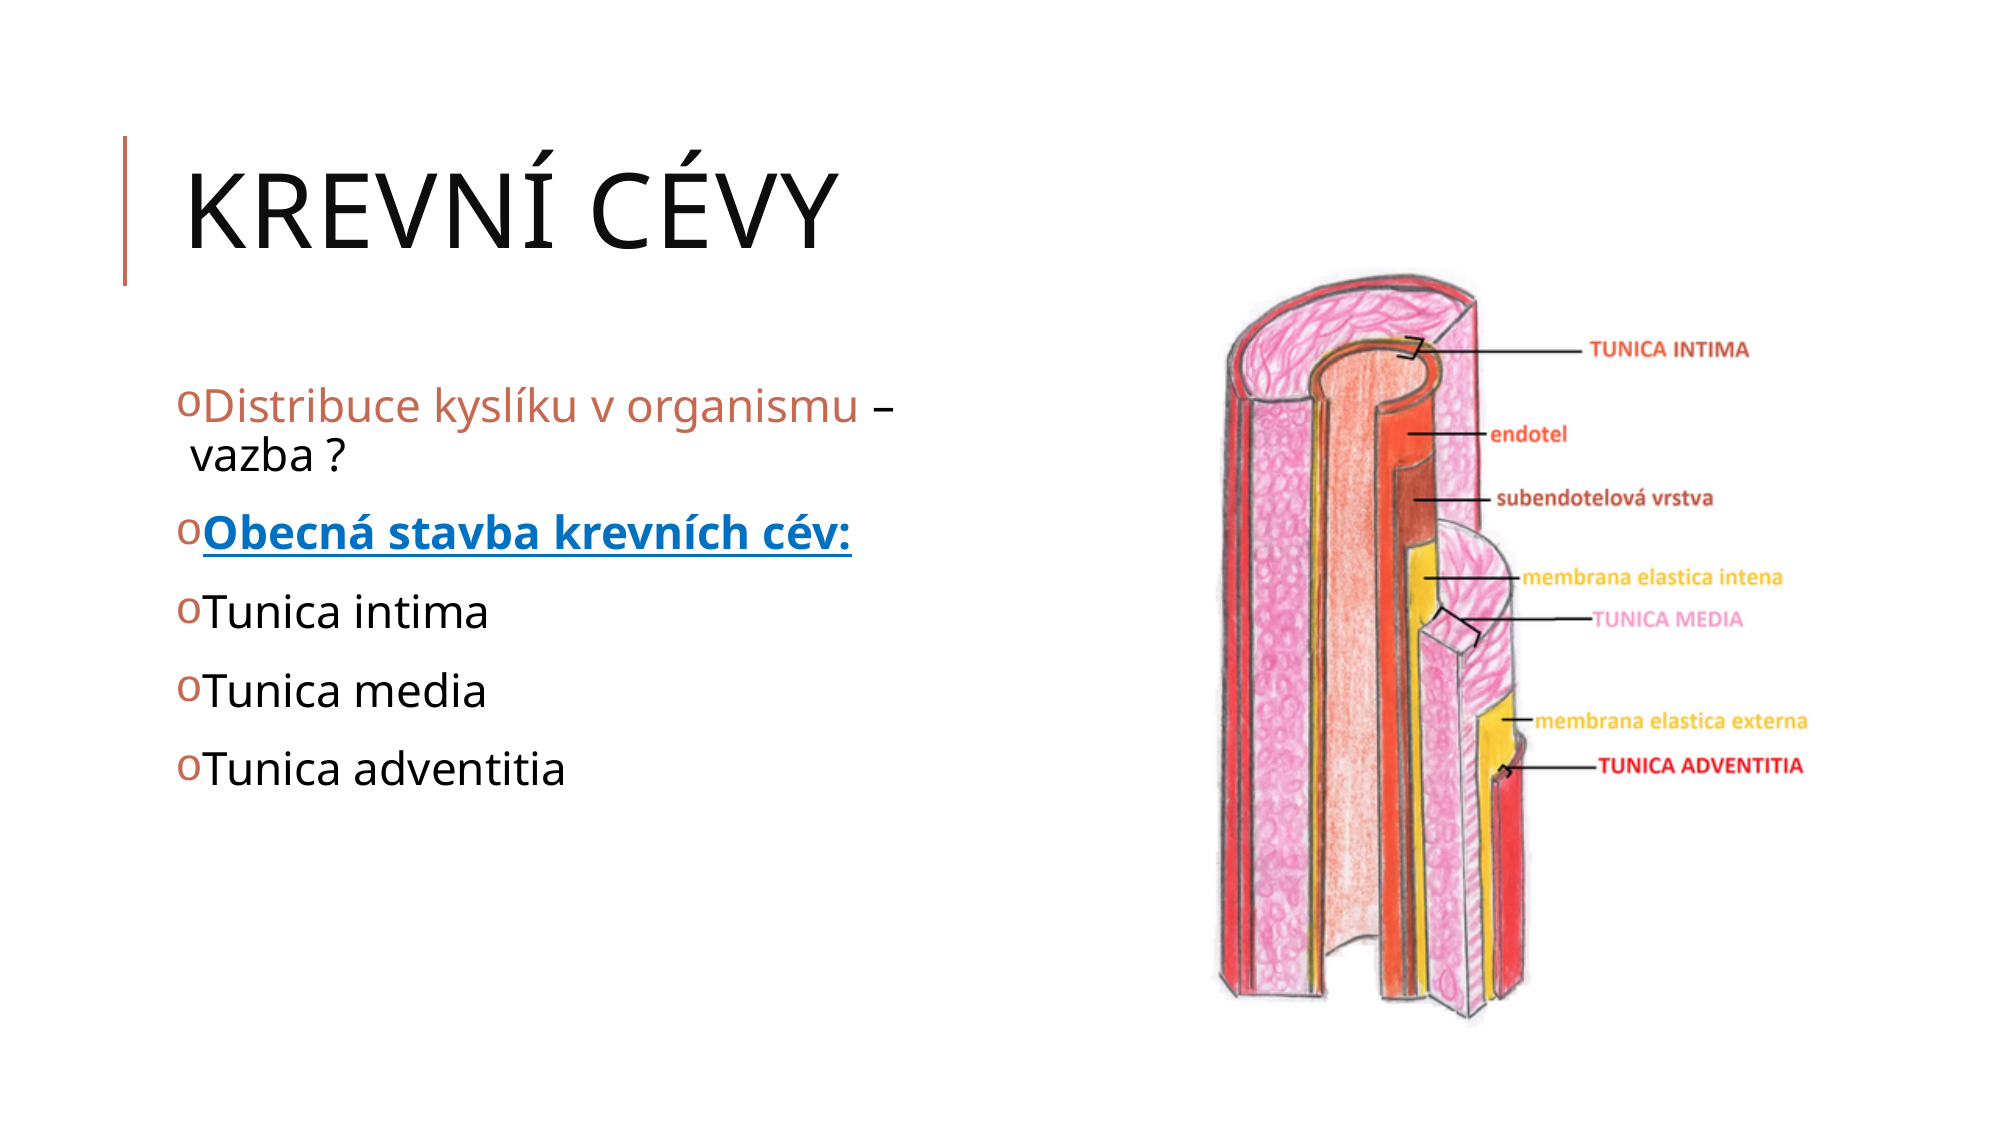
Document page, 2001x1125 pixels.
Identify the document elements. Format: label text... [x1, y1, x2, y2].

picture [1206, 267, 1833, 1036]
list Distribuce kyslíku v organismu – vazba ? Obecná stavba krevních cév: Tunica intima Tunica media Tunica adventitia [168, 375, 1000, 1029]
title Krevní cévy [168, 96, 1763, 342]
